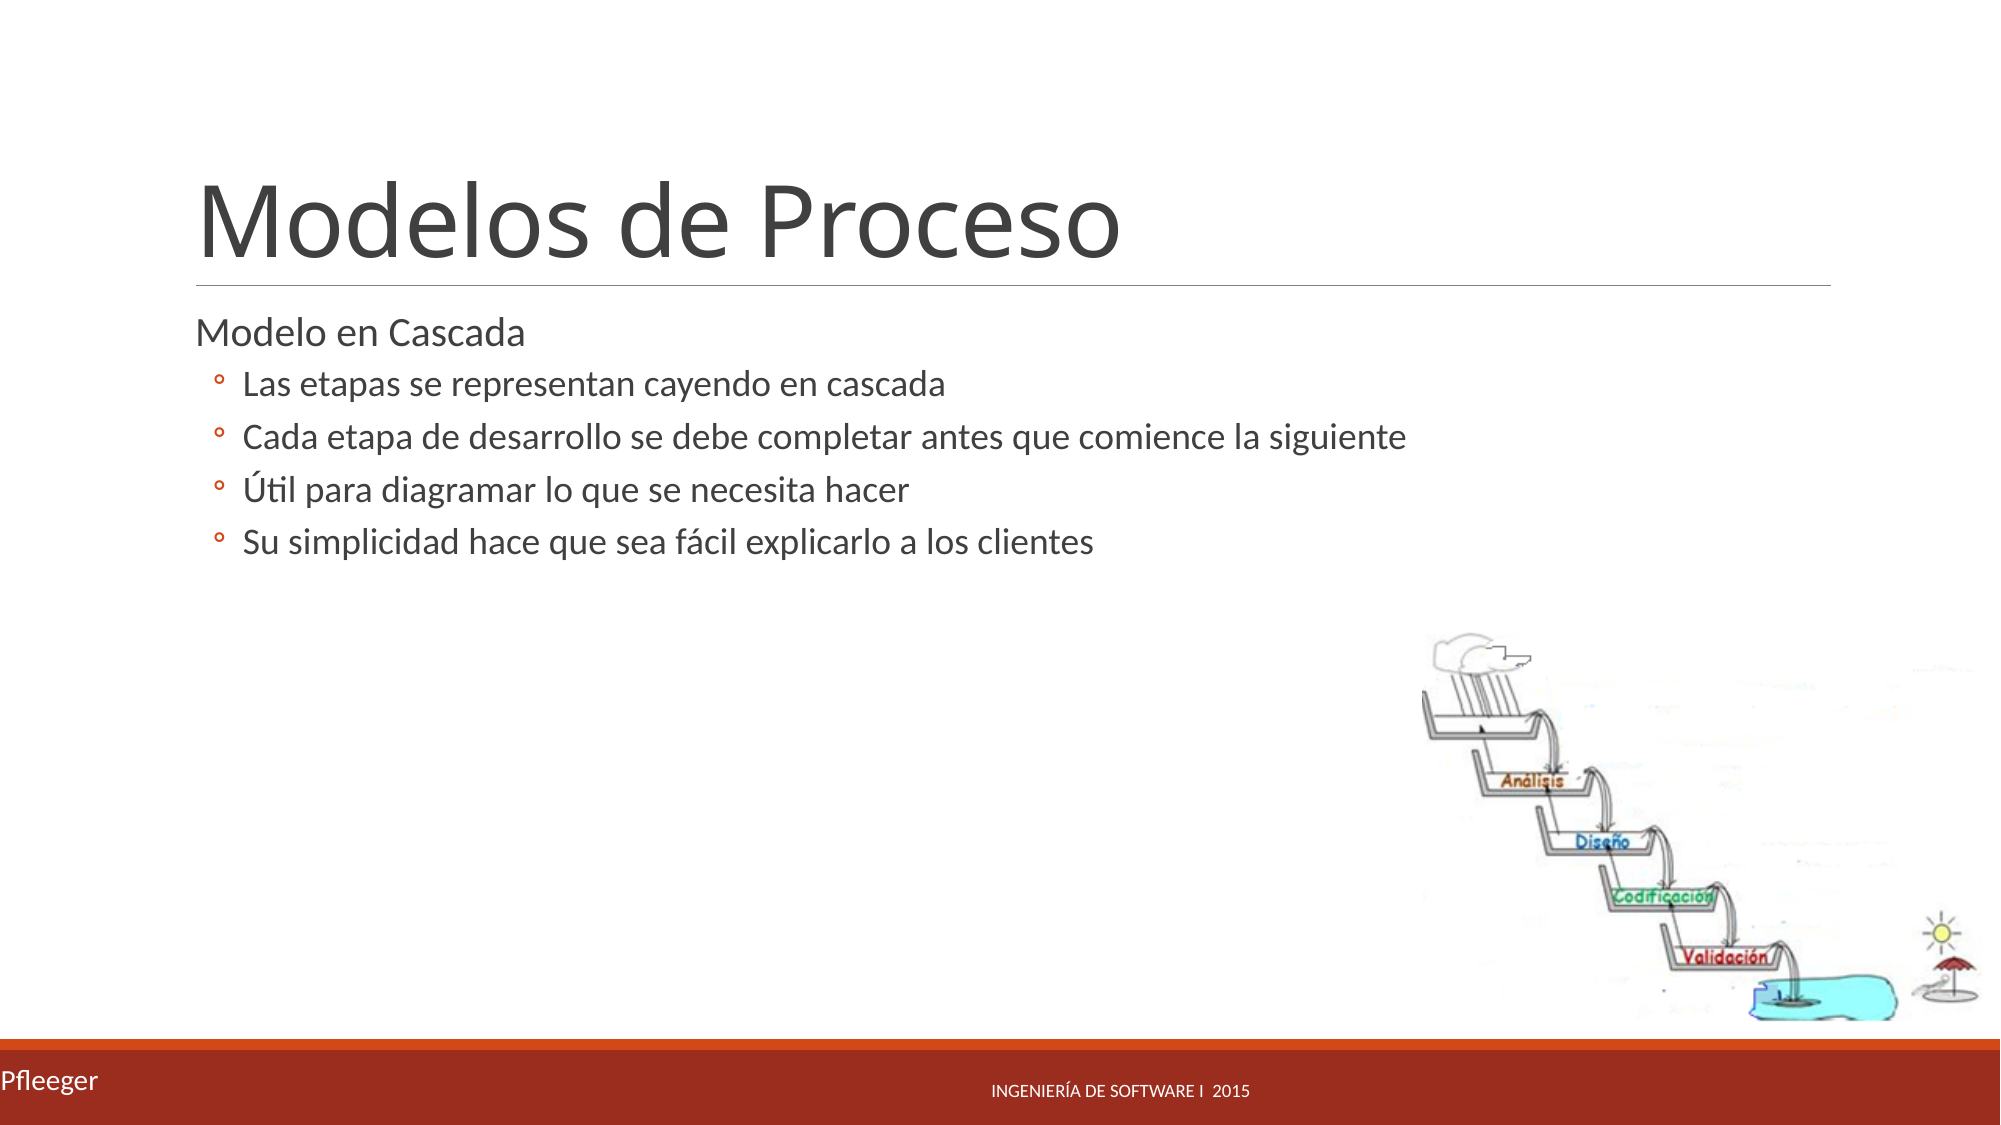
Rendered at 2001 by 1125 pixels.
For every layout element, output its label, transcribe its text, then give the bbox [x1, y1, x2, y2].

title Modelos de Proceso [180, 47, 1830, 285]
picture [1421, 632, 1983, 1029]
list Pfleeger [0, 1058, 689, 1117]
footer Ingeniería de Software I 2015 [695, 1059, 1547, 1120]
list Modelo en Cascada Las etapas se representan cayendo en cascada Cada etapa de desarrollo se debe completar antes que comience la siguiente Útil para diagramar lo que se necesita hacer Su simplicidad hace que sea fácil explicarlo a los clientes [179, 302, 1830, 963]
